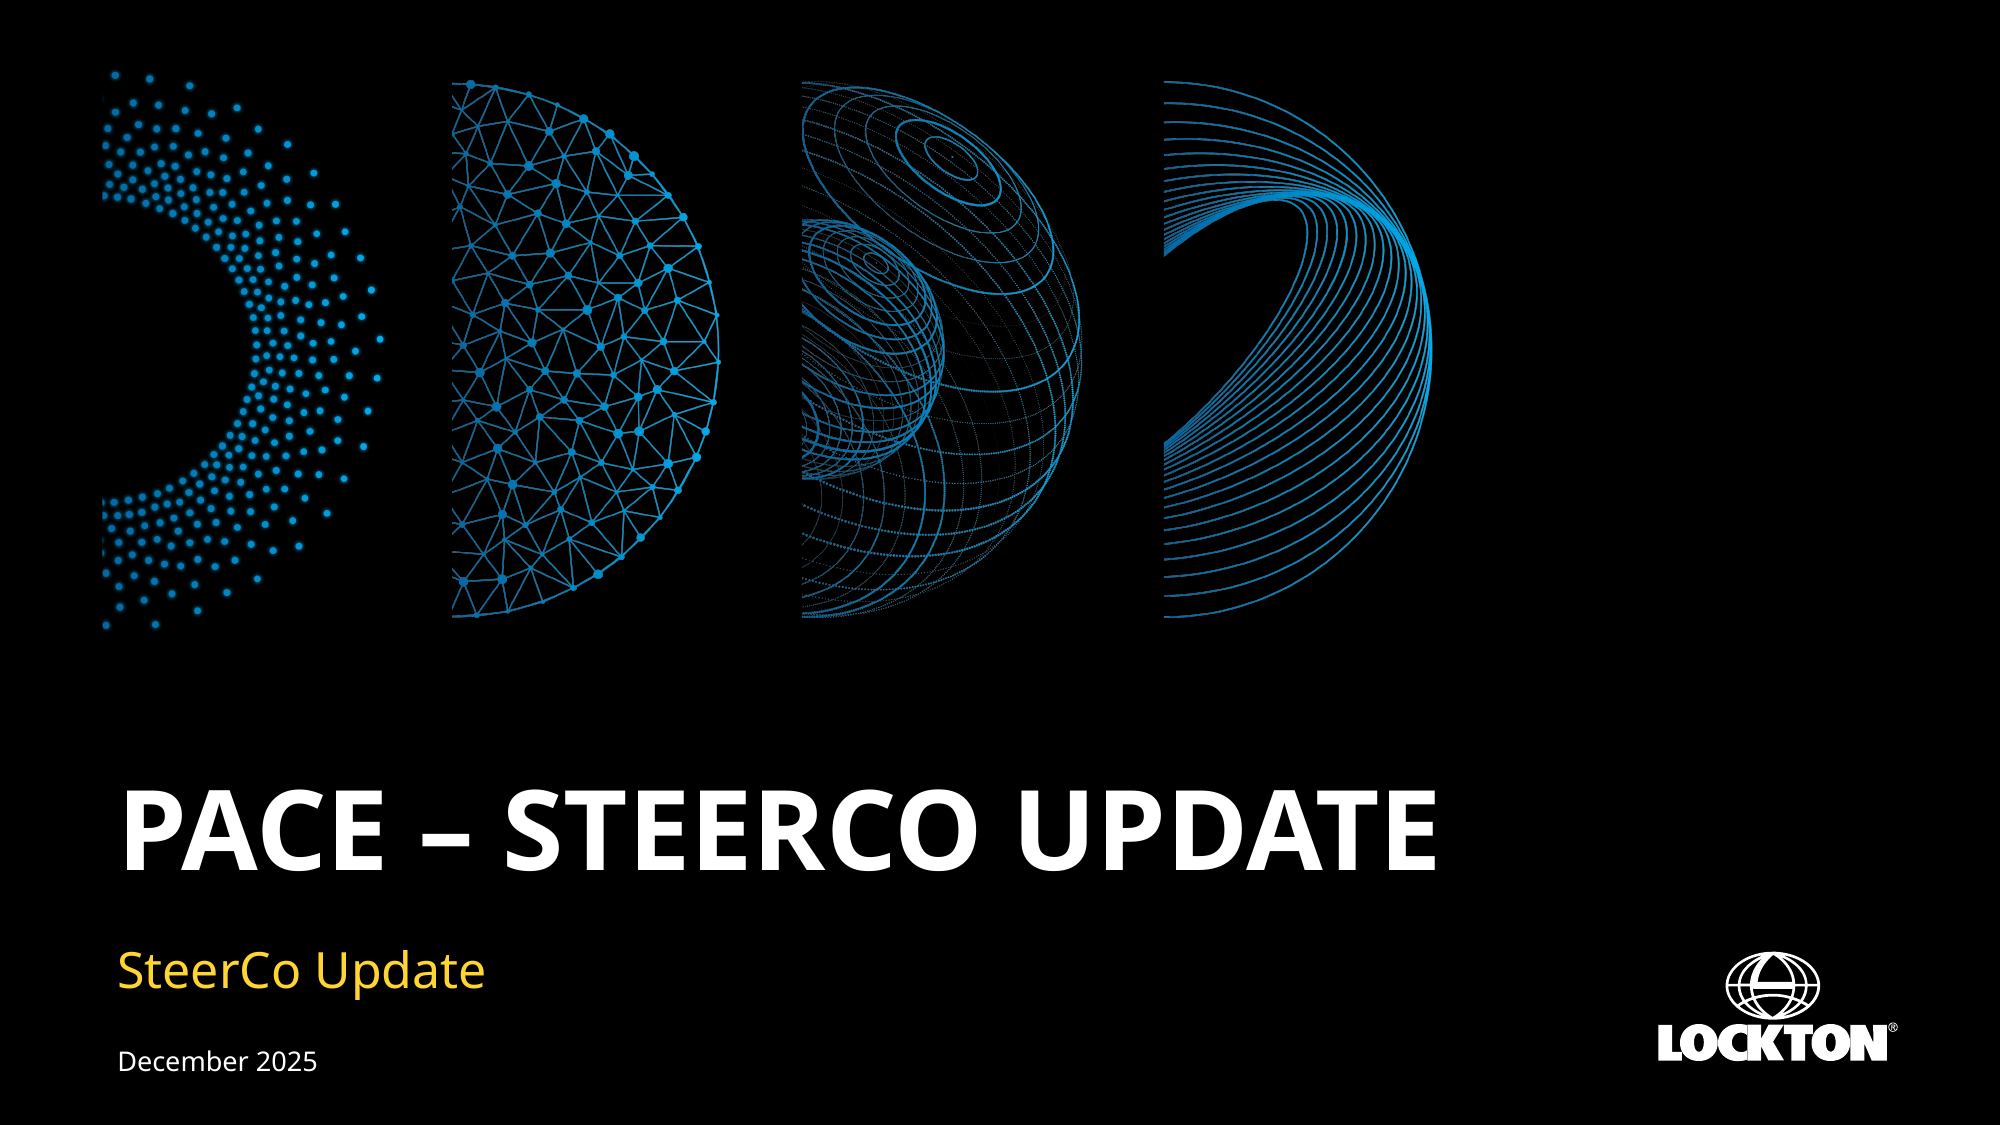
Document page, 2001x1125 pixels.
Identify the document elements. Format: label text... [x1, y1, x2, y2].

picture [102, 0, 1514, 700]
list December 2025 [102, 1021, 1342, 1084]
title PACE – Steerco update [102, 766, 1896, 904]
list SteerCo Update [102, 930, 1898, 994]
